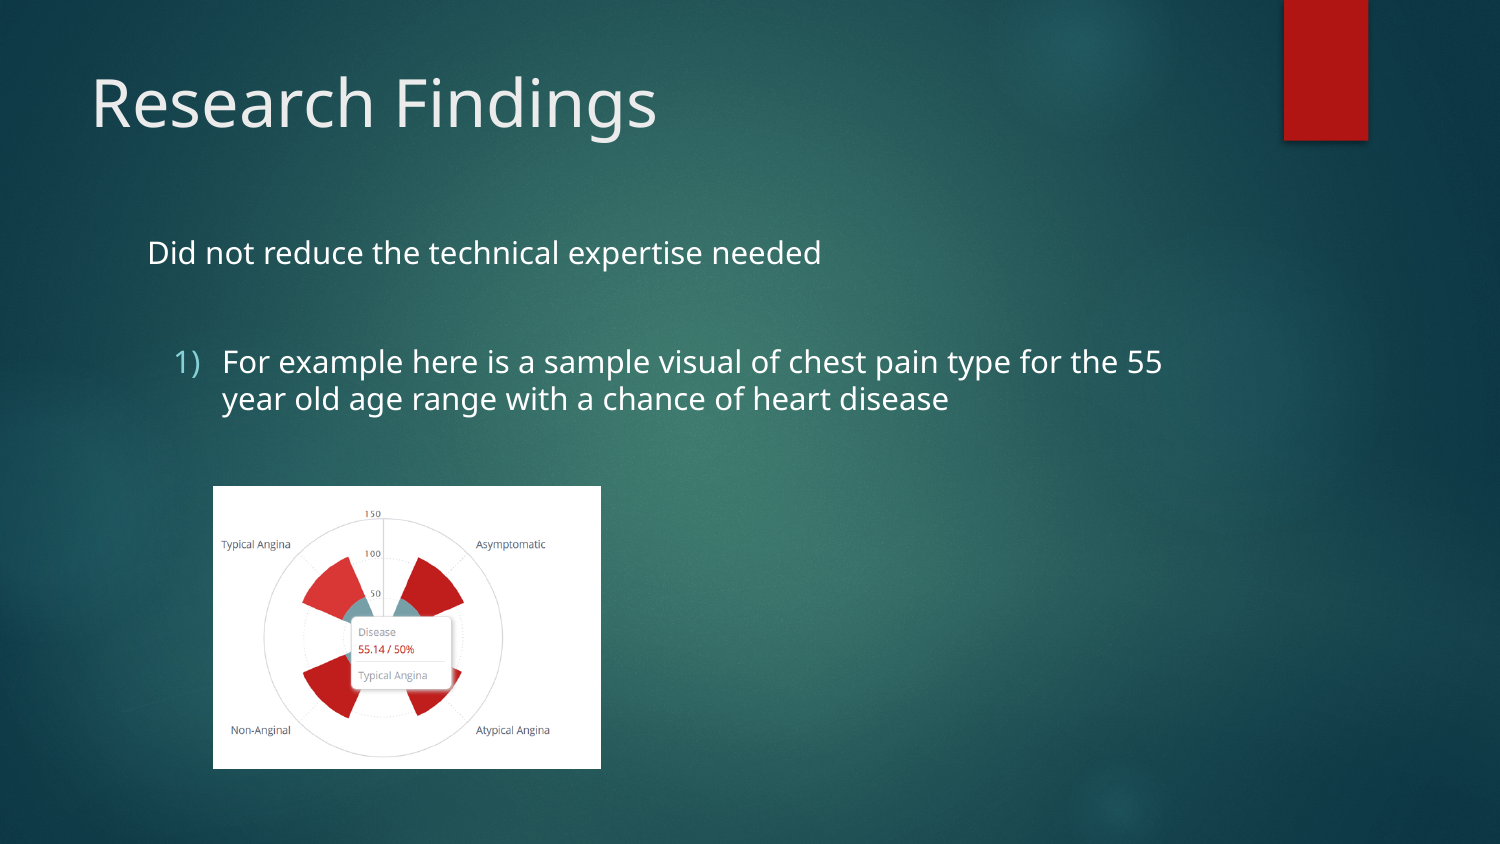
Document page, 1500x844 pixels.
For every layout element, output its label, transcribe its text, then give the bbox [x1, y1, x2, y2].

list Did not reduce the technical expertise needed For example here is a sample visual of chest pain type for the 55 year old age range with a chance of heart disease [135, 228, 1237, 769]
title Research Findings [79, 55, 1237, 228]
picture [0, 0, 1500, 844]
